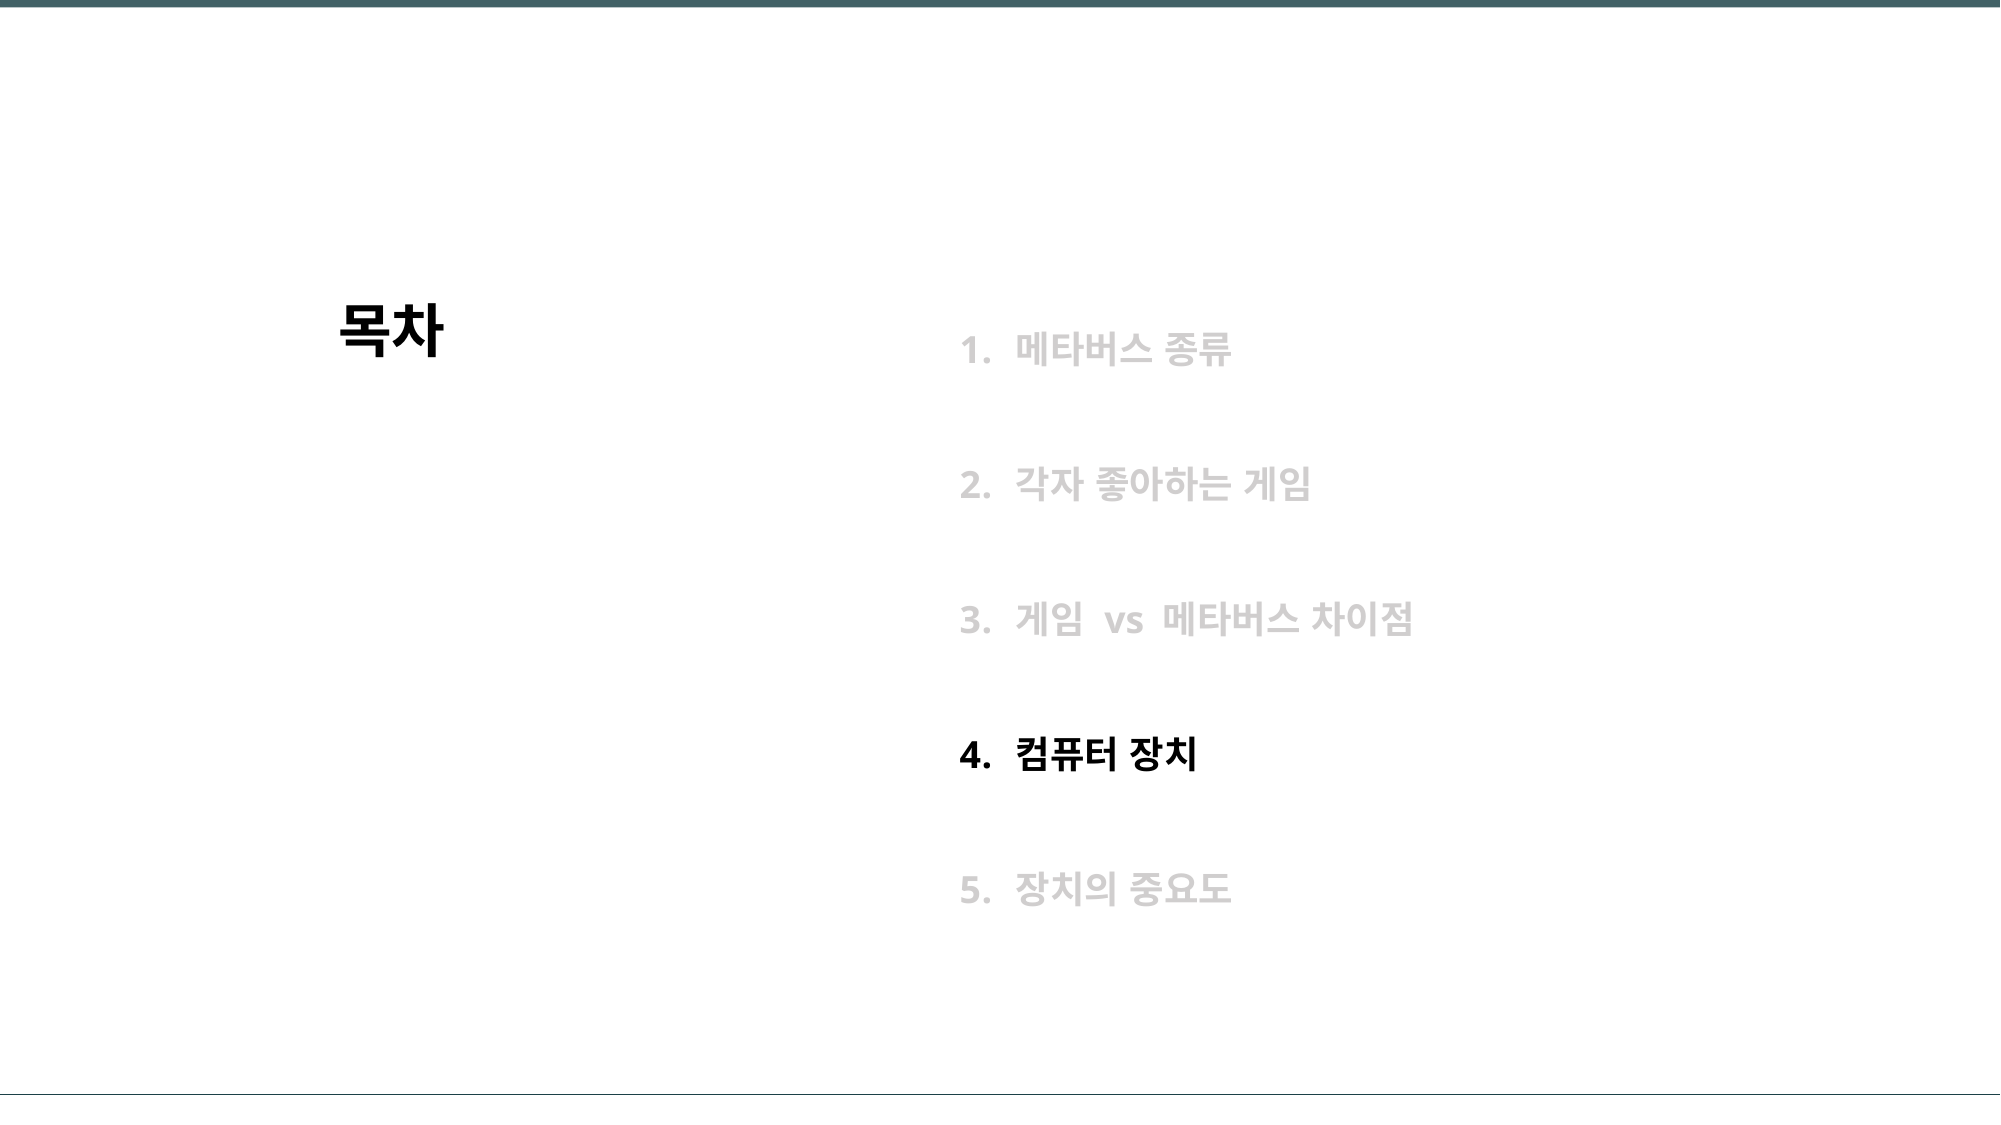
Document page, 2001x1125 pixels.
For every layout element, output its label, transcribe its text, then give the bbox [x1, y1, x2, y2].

text_box 메타버스 종류 각자 좋아하는 게임 게임 vs 메타버스 차이점 컴퓨터 장치 장치의 중요도 [944, 228, 1451, 919]
text_box 목차 [323, 286, 472, 372]
text_box [0, 0, 2000, 8]
